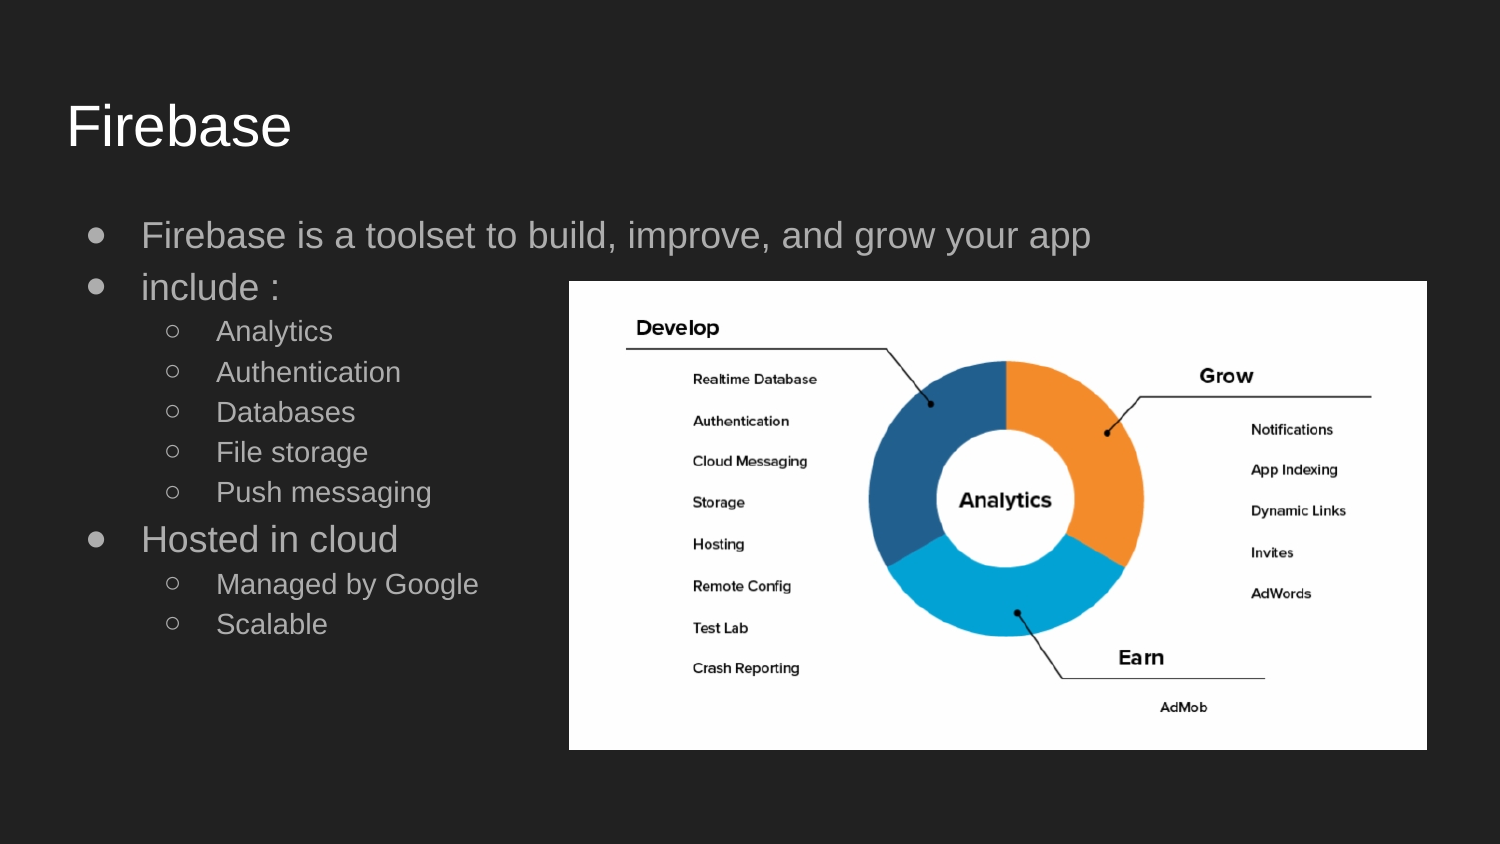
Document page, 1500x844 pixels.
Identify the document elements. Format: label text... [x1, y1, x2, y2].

list Firebase is a toolset to build, improve, and grow your app include : Analytics Authentication Databases File storage Push messaging Hosted in cloud Managed by Google Scalable [51, 189, 1449, 750]
picture [569, 281, 1427, 750]
title Firebase [51, 72, 1449, 167]
